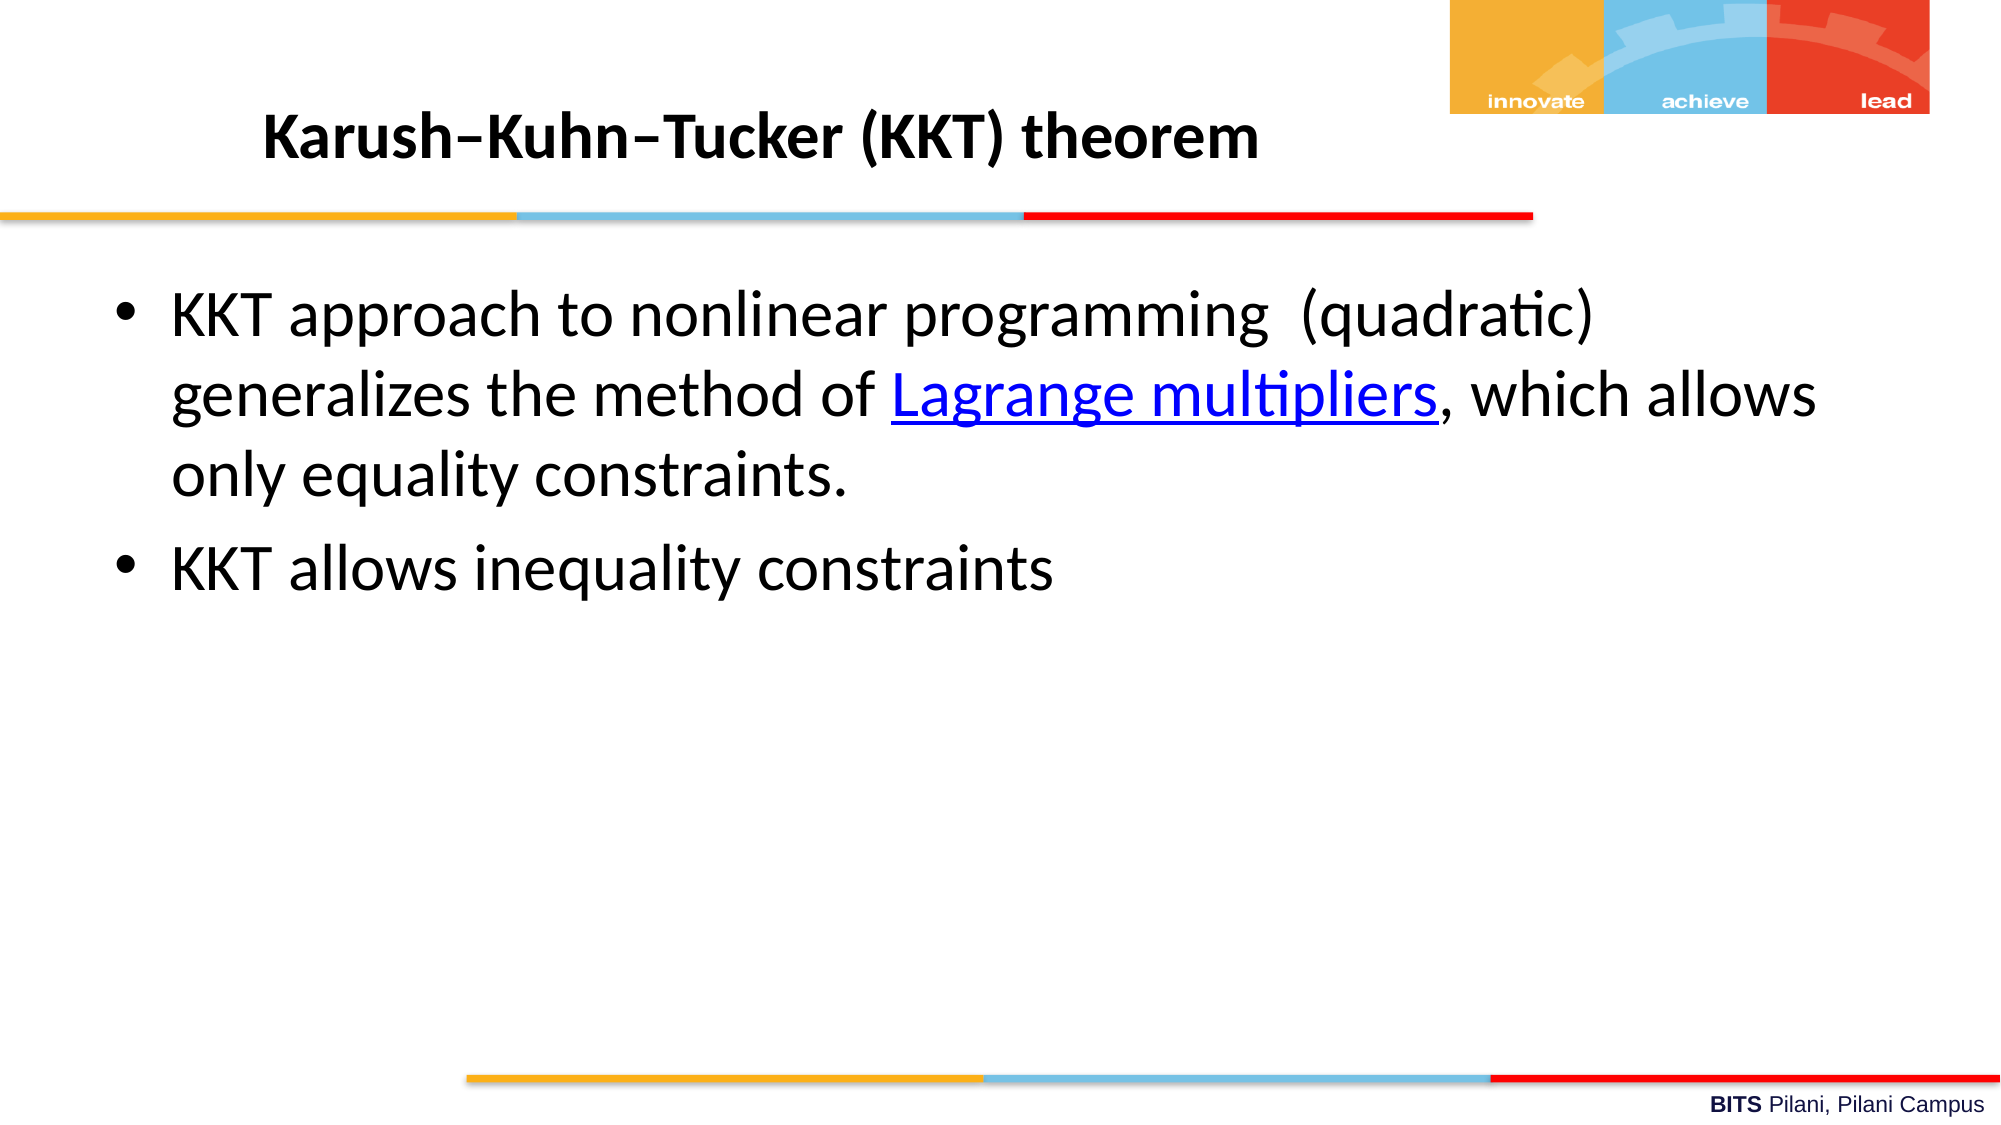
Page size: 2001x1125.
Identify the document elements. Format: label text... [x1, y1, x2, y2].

title Karush–Kuhn–Tucker (KKT) theorem [248, 62, 1334, 202]
list KKT approach to nonlinear programming (quadratic) generalizes the method of Lagrange multipliers, which allows only equality constraints. KKT allows inequality constraints [99, 262, 1900, 1005]
picture [1449, 0, 1930, 114]
